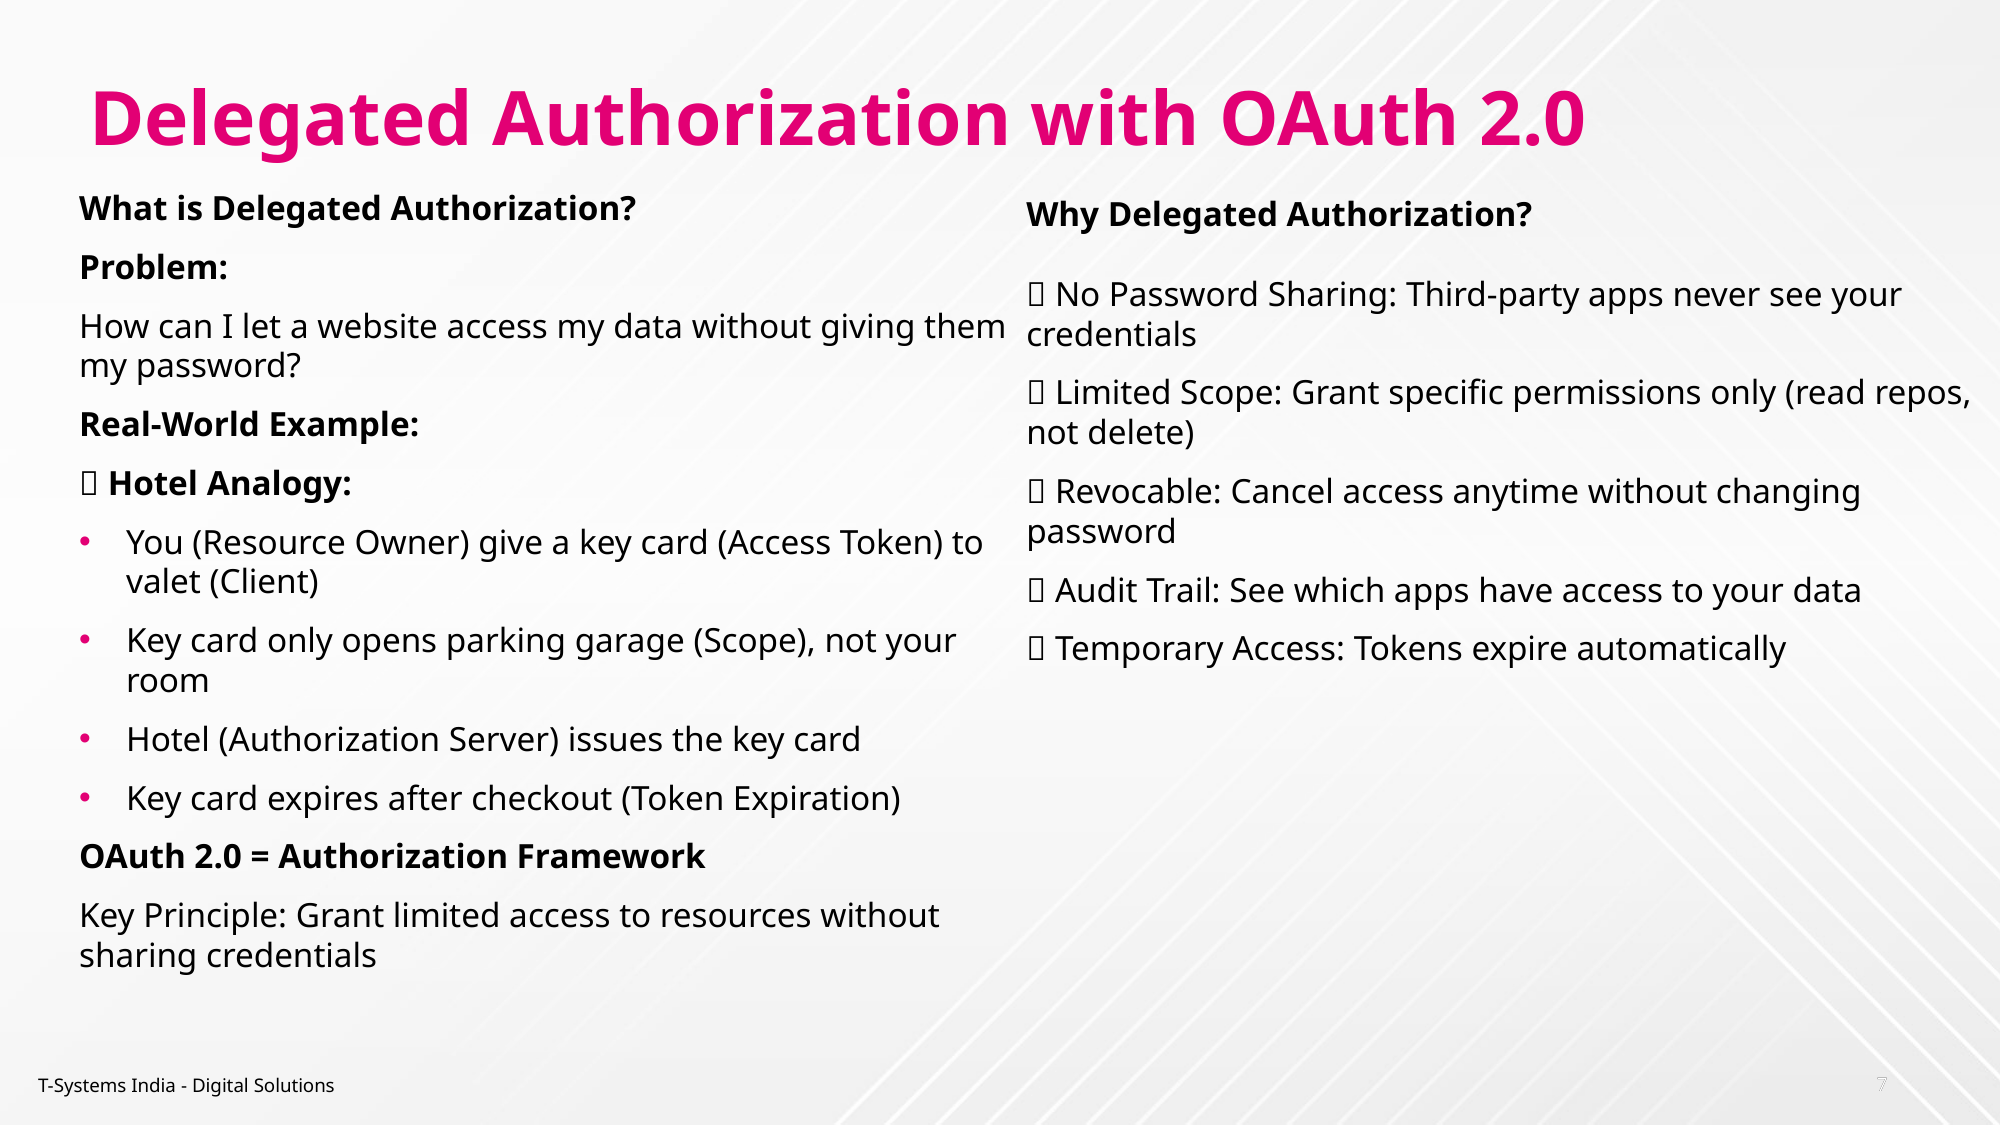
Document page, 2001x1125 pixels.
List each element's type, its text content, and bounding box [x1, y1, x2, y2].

text_box Why Delegated Authorization? ✅ No Password Sharing: Third-party apps never see your credentials ✅ Limited Scope: Grant specific permissions only (read repos, not delete) ✅ Revocable: Cancel access anytime without changing password ✅ Audit Trail: See which apps have access to your data ✅ Temporary Access: Tokens expire automatically [1011, 185, 2000, 675]
text_box [64, 675, 1959, 1037]
title Delegated Authorization with OAuth 2.0 [89, 80, 1845, 164]
footer T-Systems India - Digital Solutions [38, 1058, 1568, 1112]
text_box 7 [1876, 1058, 1919, 1112]
text_box What is Delegated Authorization? Problem: How can I let a website access my data without giving them my password? Real-World Example: 🏨 Hotel Analogy: You (Resource Owner) give a key card (Access Token) to valet (Client) Key card only opens parking garage (Scope), not your room Hotel (Authorization Server) issues the key card Key card expires after checkout (Token Expiration) OAuth 2.0 = Authorization Framework Key Principle: Grant limited access to resources without sharing credentials [64, 179, 1030, 982]
